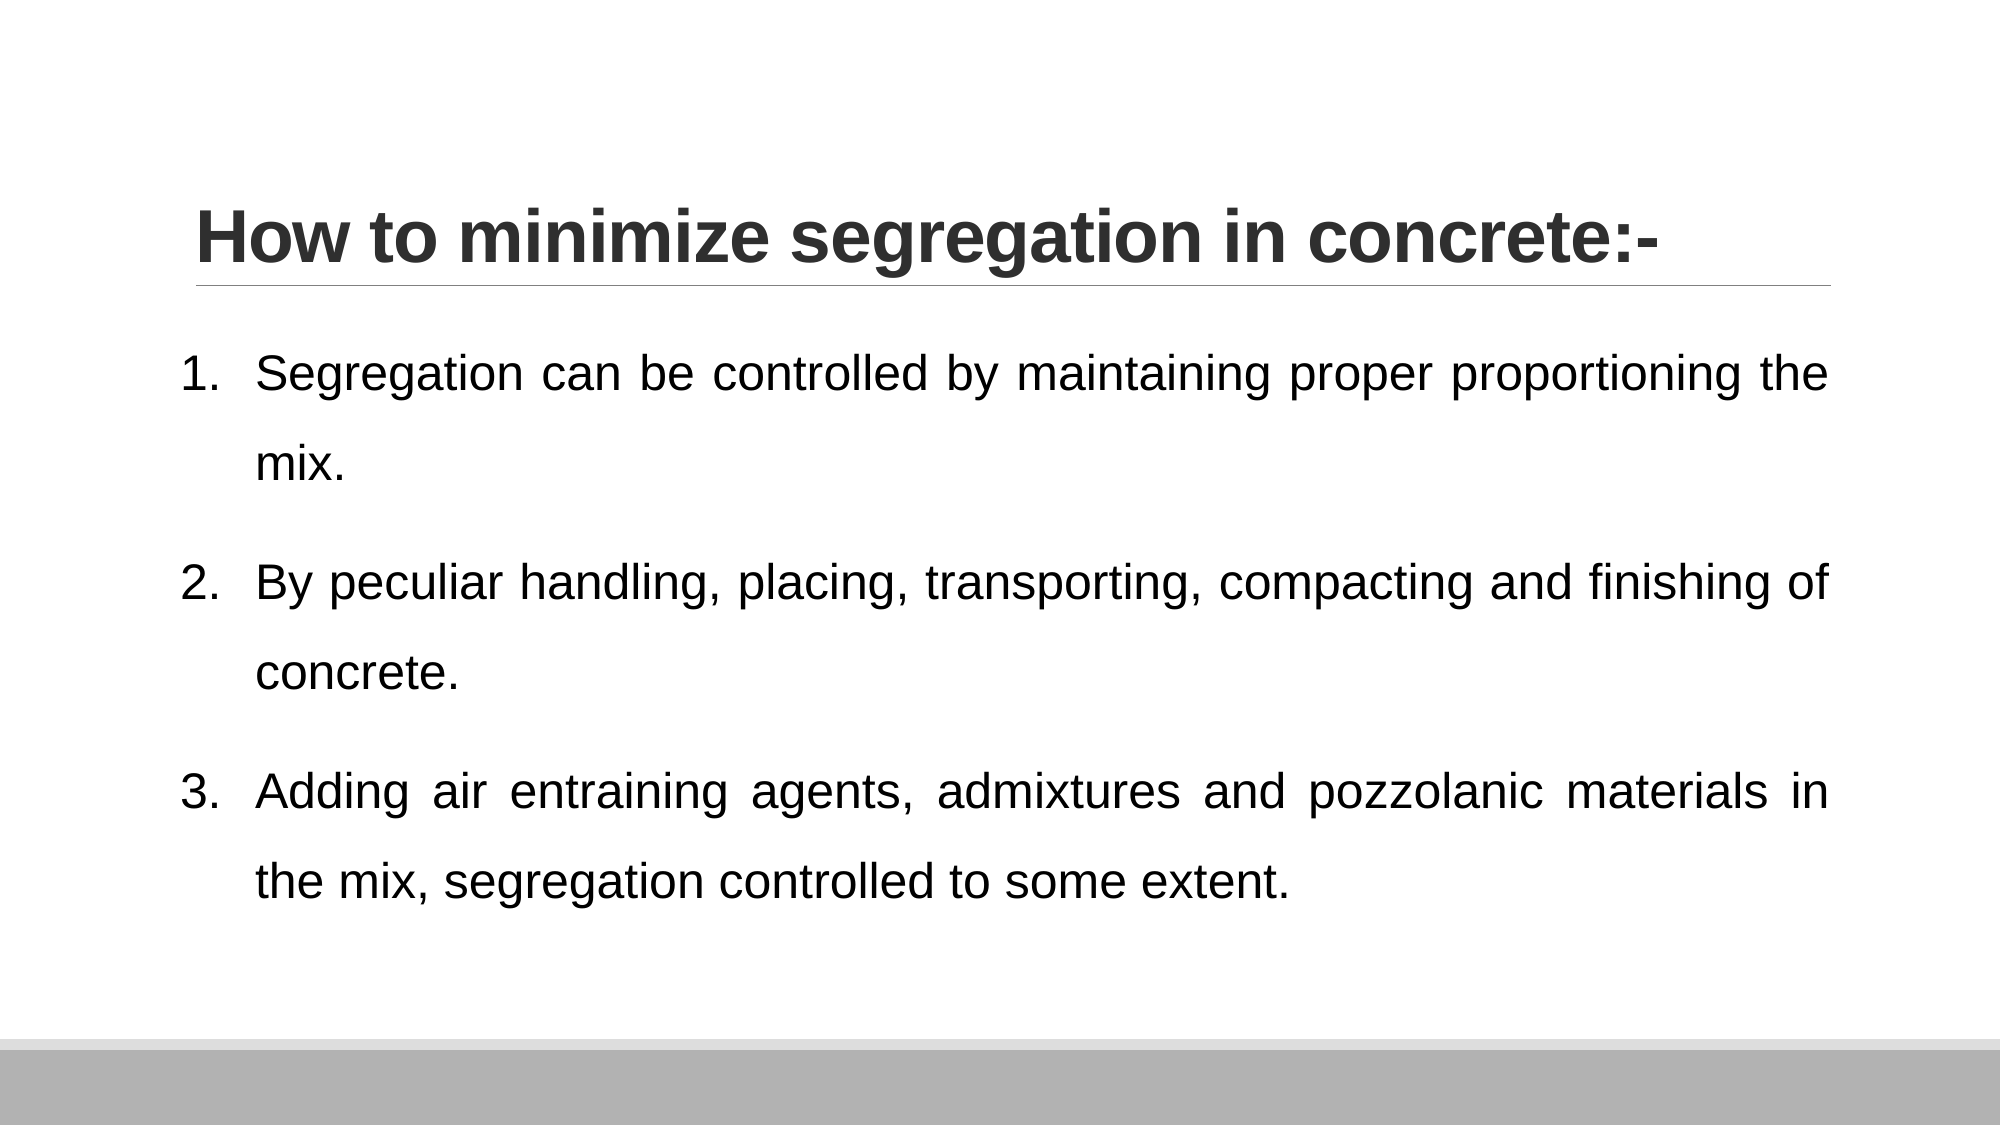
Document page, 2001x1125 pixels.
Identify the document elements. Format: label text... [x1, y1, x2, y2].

list Segregation can be controlled by maintaining proper proportioning the mix. By peculiar handling, placing, transporting, compacting and finishing of concrete. Adding air entraining agents, admixtures and pozzolanic materials in the mix, segregation controlled to some extent. [180, 302, 1830, 963]
title How to minimize segregation in concrete:- [180, 47, 1830, 285]
